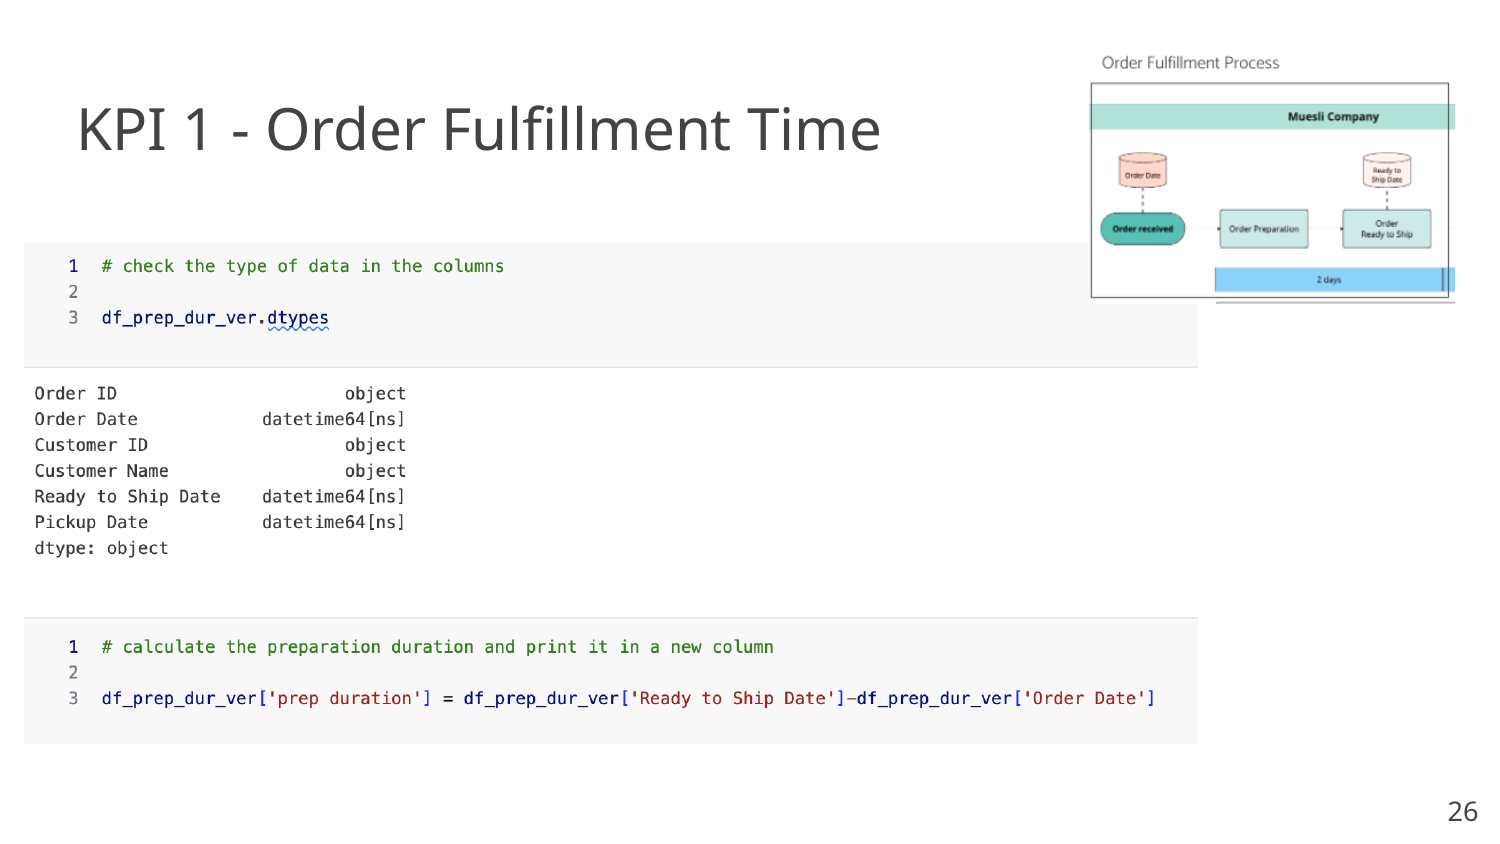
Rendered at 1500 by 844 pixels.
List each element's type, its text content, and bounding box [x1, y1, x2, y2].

slide_number ‹#› [1403, 779, 1494, 844]
picture [24, 49, 1456, 744]
title KPI 1 - Order Fulfillment Time [61, 77, 994, 142]
